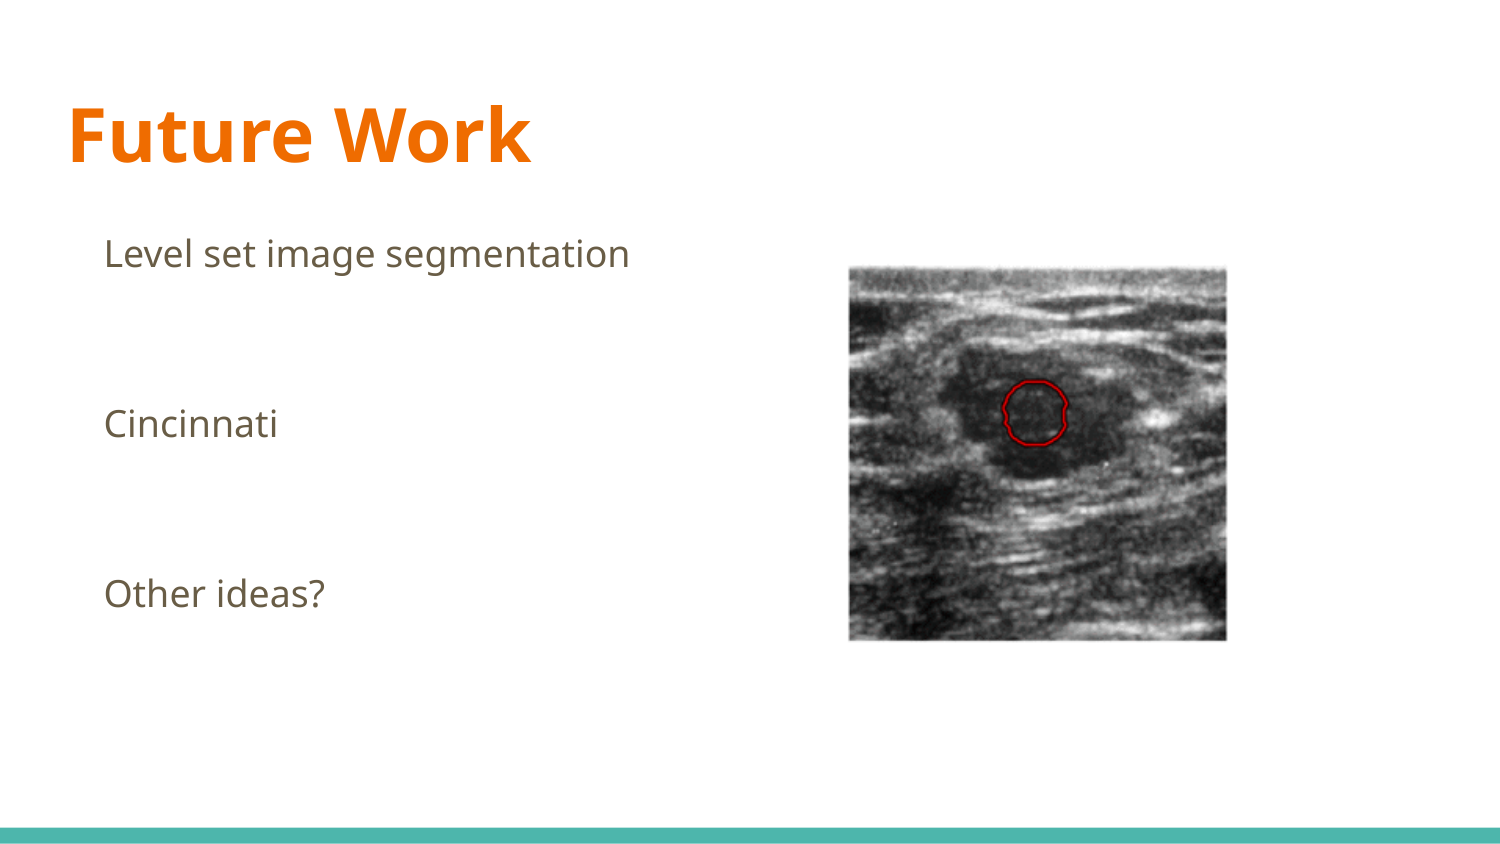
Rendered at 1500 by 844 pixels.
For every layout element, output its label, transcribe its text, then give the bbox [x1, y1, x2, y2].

title Future Work [51, 72, 1449, 189]
picture [814, 254, 1237, 664]
list Level set image segmentation Cincinnati Other ideas? [51, 207, 1449, 750]
